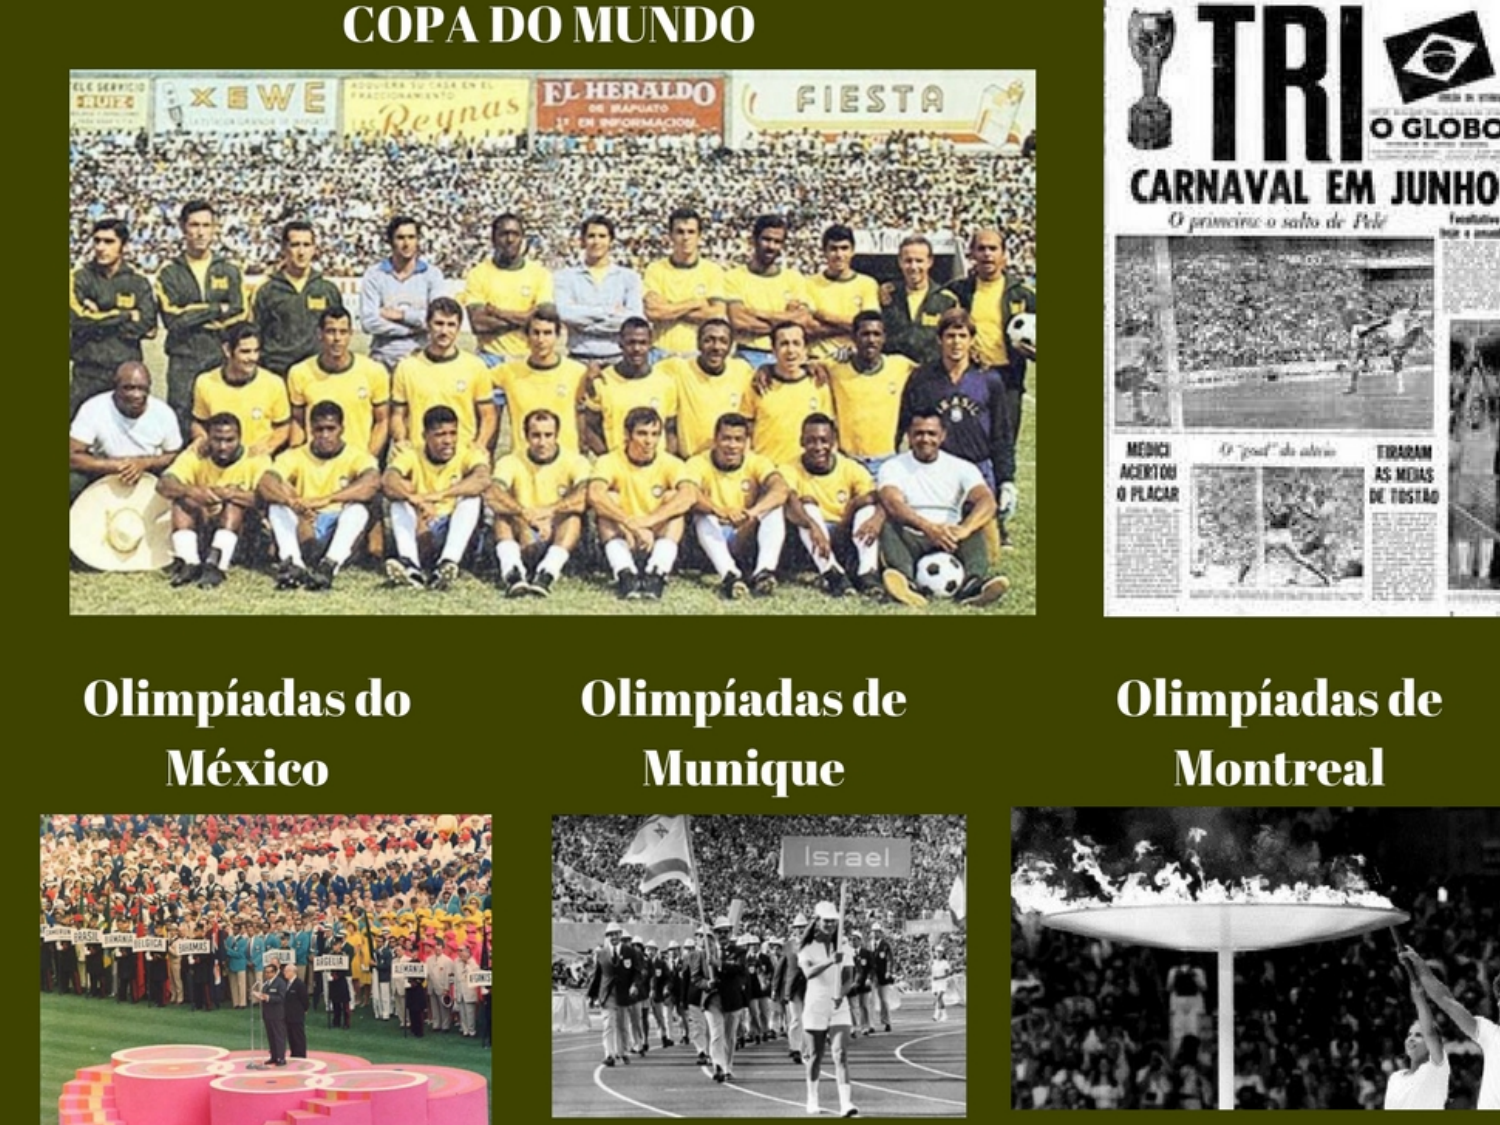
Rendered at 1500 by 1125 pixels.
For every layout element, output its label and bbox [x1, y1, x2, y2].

list [0, 0, 1500, 1125]
